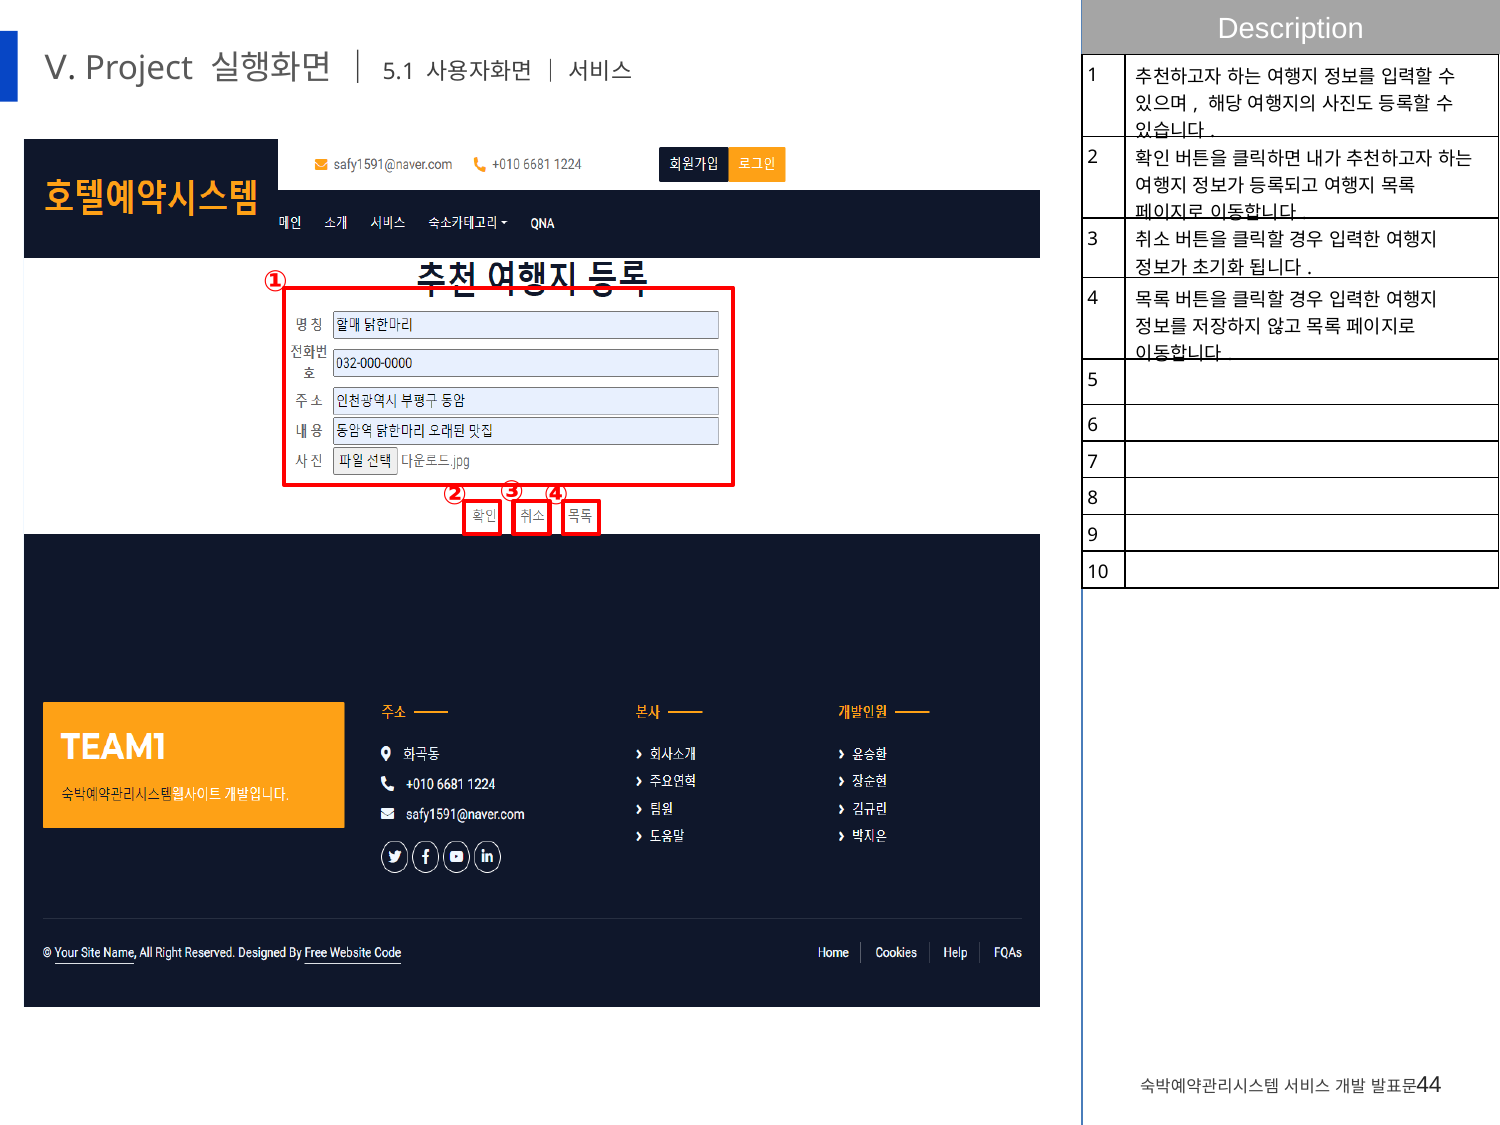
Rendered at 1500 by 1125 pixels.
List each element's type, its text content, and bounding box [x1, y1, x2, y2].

table_cell [1126, 552, 1498, 587]
table_cell 6 [1087, 405, 1124, 440]
table_header 1 [1087, 55, 1124, 136]
table_cell [1126, 360, 1498, 404]
table_cell 10 [1087, 552, 1124, 587]
table_cell 5 [1087, 360, 1124, 404]
text_box Description [1083, 0, 1500, 55]
table_cell 9 [1087, 515, 1124, 550]
table_cell 3 [1087, 219, 1124, 277]
picture [22, 139, 1041, 1008]
table_cell 8 [1087, 478, 1124, 514]
table_cell 목록 버튼을 클릭할 경우 입력한 여행지 정보를 저장하지 않고 목록 페이지로 이동합니다. [1126, 278, 1498, 358]
table_cell [1126, 478, 1498, 514]
table_cell 확인 버튼을 클릭하면 내가 추천하고자 하는 여행지 정보가 등록되고 여행지 목록 페이지로 이동합니다. [1126, 137, 1498, 217]
text_box Ⅴ. Project 실행화면 ｜5.1 사용자화면 ｜ 서비스 [29, 38, 887, 94]
table_header 추천하고자 하는 여행지 정보를 입력할 수 있으며, 해당 여행지의 사진도 등록할 수 있습니다. [1126, 55, 1498, 136]
table_cell 4 [1087, 278, 1124, 358]
table_cell [1126, 442, 1498, 477]
table_cell 2 [1087, 137, 1124, 217]
table_cell 취소 버튼을 클릭할 경우 입력한 여행지 정보가 초기화 됩니다. [1126, 219, 1498, 277]
table_cell 7 [1087, 442, 1124, 477]
table_cell [1126, 515, 1498, 550]
table_cell [1126, 405, 1498, 440]
